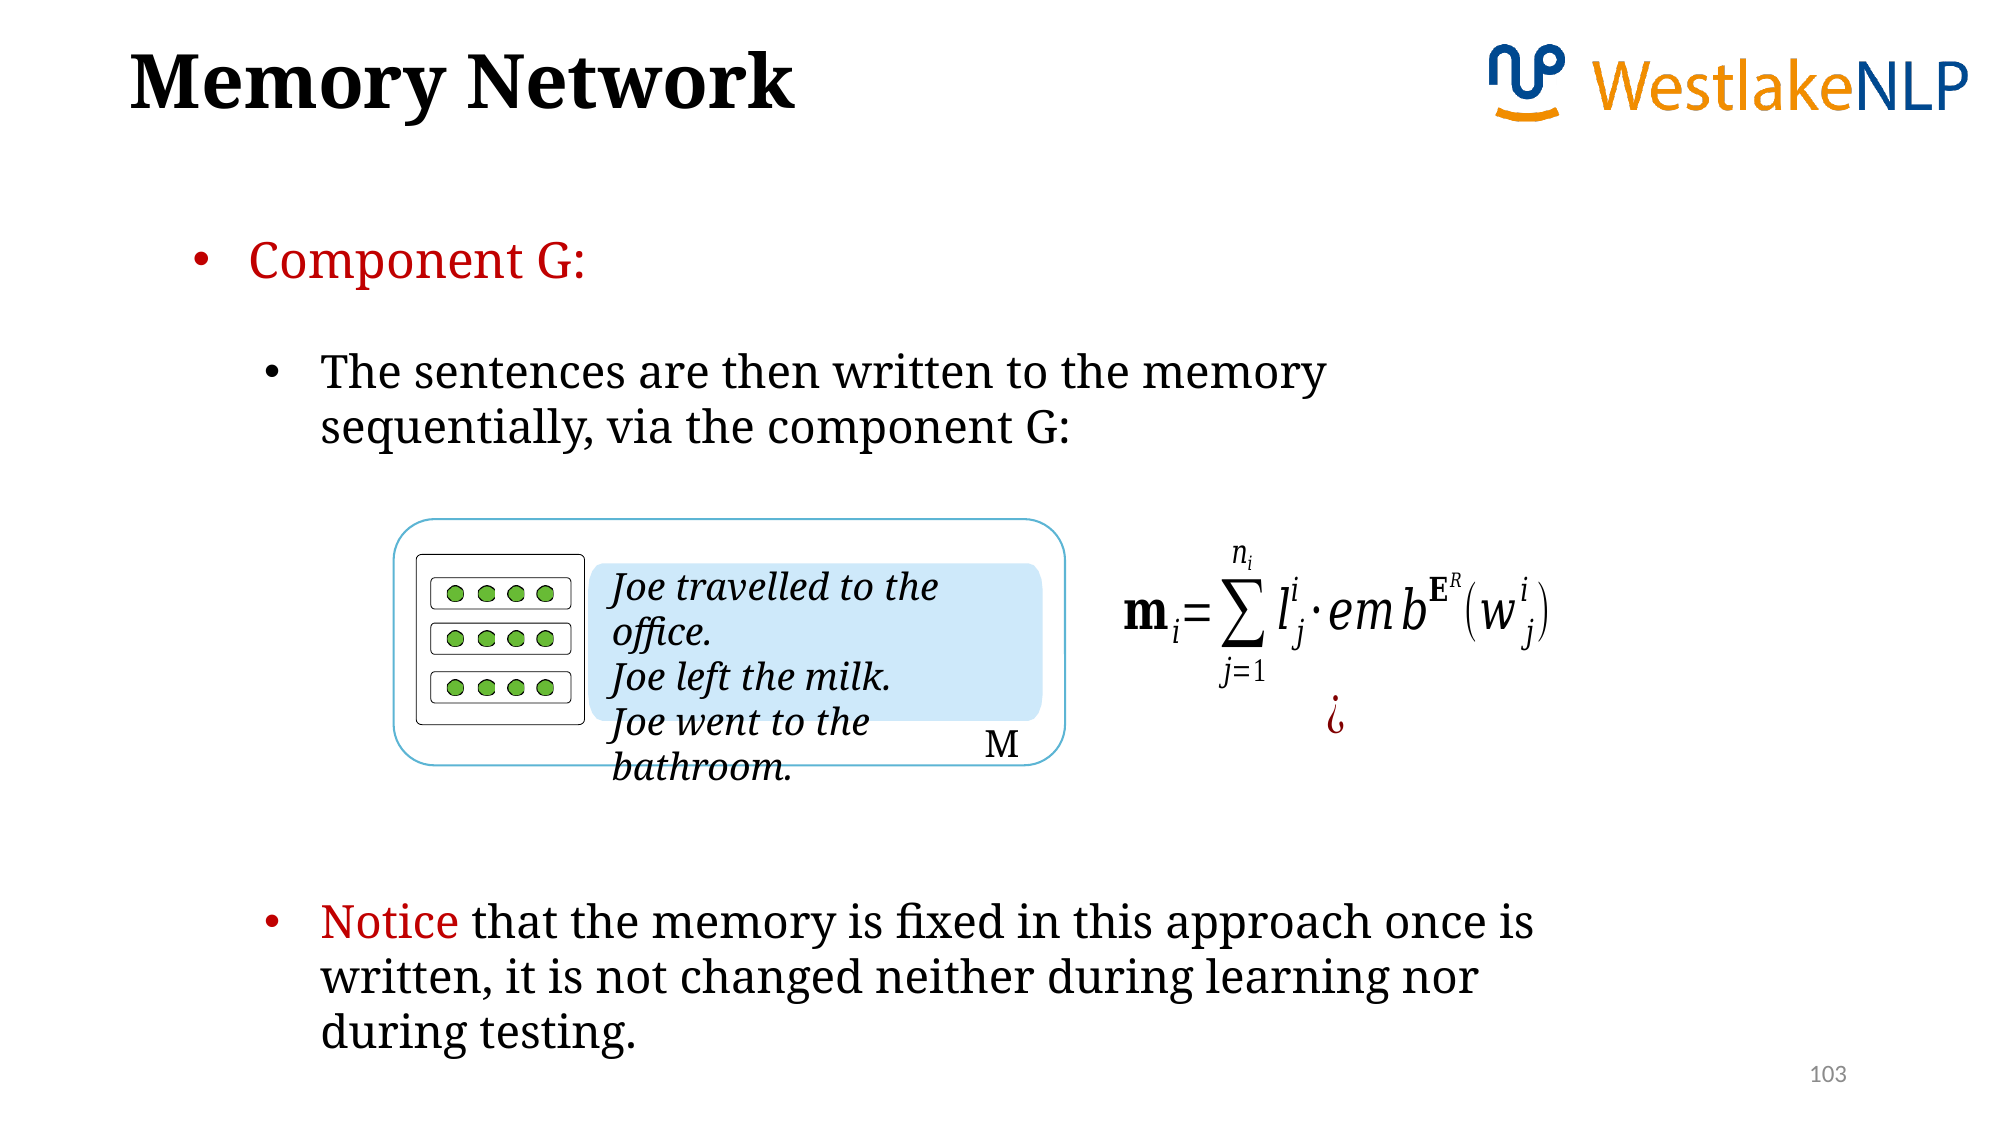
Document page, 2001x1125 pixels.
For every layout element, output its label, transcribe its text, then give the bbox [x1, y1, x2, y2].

text_box Component G: [177, 221, 1647, 296]
text_box The sentences are then written to the memory sequentially, via the component G: Notice that the memory is fixed in this approach once is written, it is not changed neither during learning nor during testing. [249, 335, 1607, 1066]
picture [1459, 0, 2000, 170]
text_box Memory Network [115, 26, 1354, 131]
slide_number 103 [1412, 1042, 1863, 1103]
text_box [393, 519, 1066, 774]
